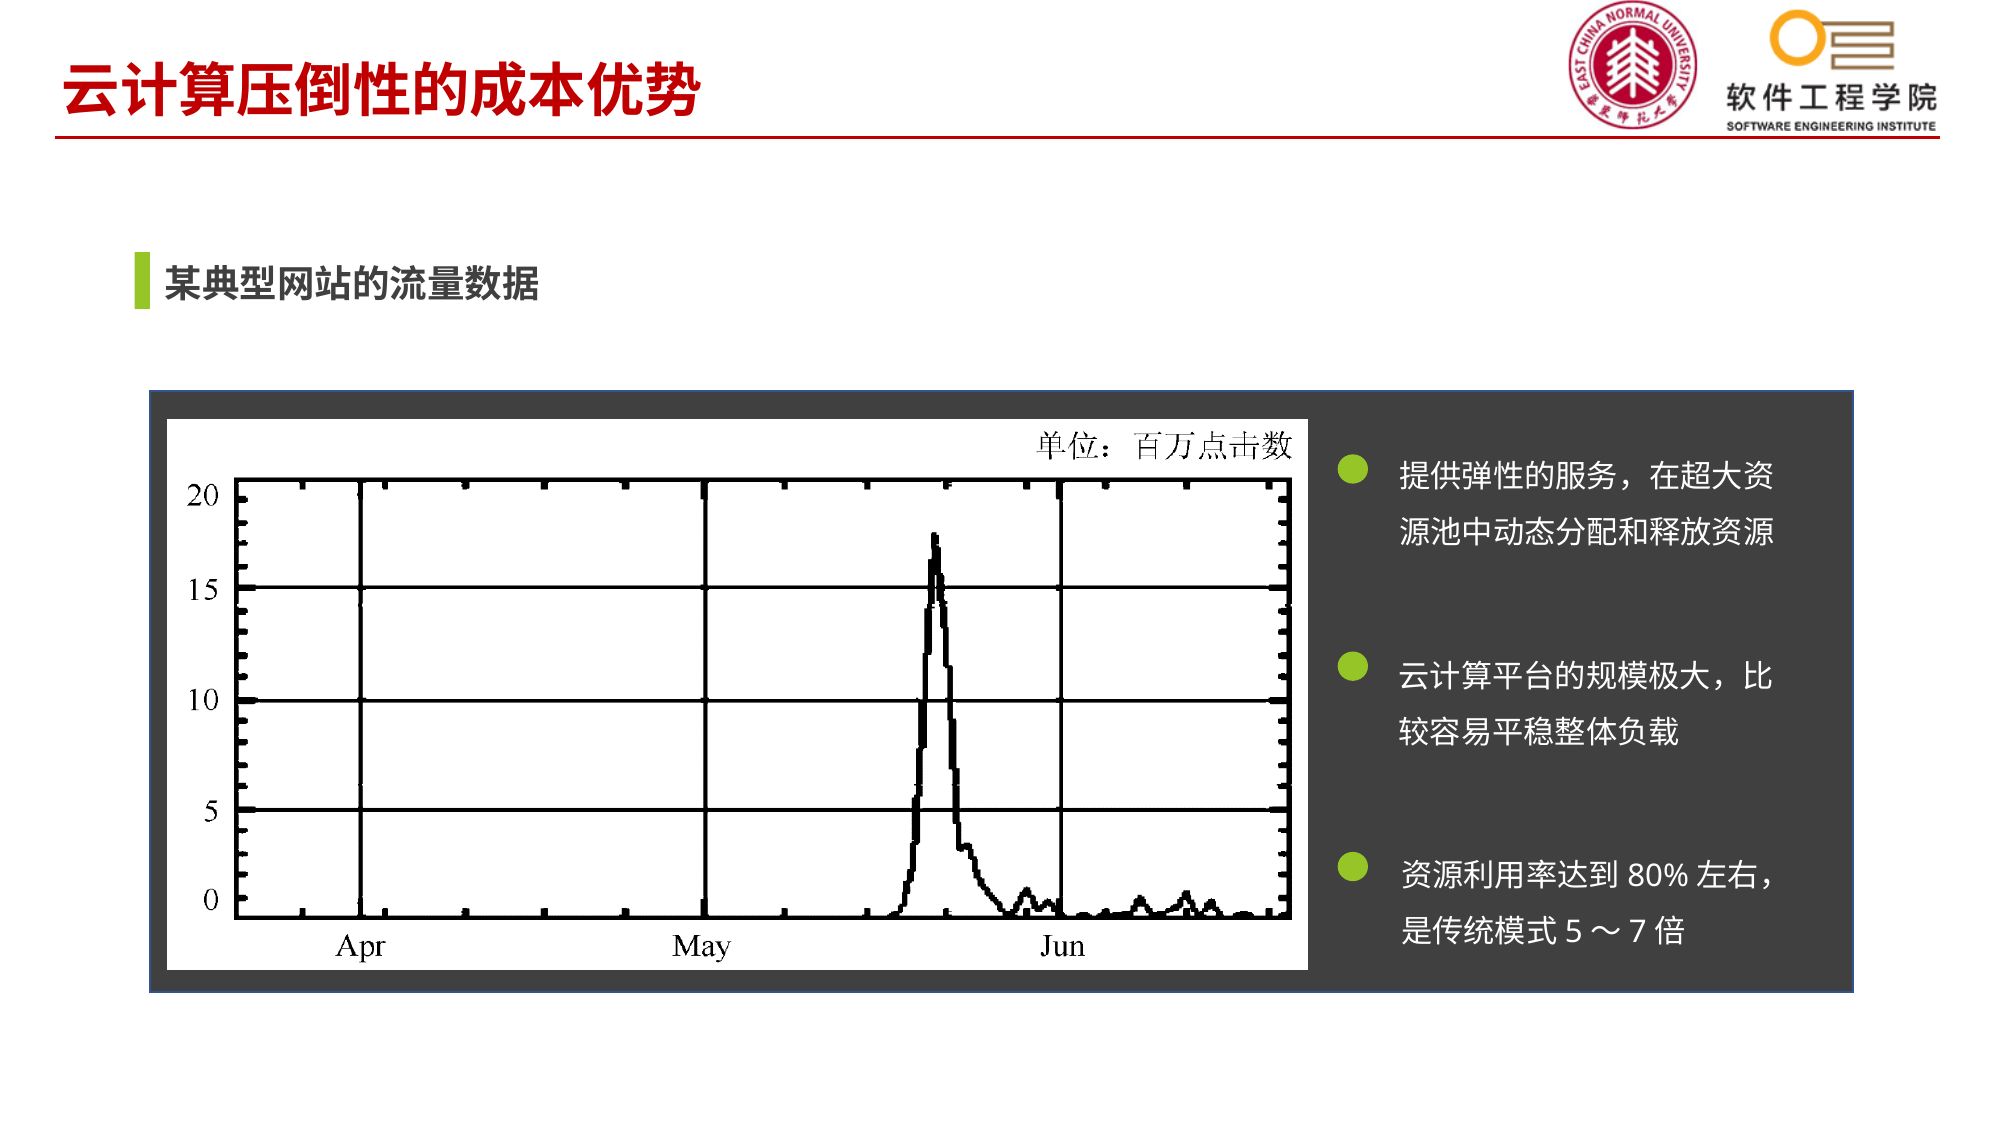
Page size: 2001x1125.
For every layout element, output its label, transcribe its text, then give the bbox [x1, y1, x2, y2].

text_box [149, 390, 1854, 993]
picture [1566, 0, 1953, 131]
text_box 云计算压倒性的成本优势 [47, 46, 1541, 131]
text_box [134, 251, 151, 310]
text_box 某典型网站的流量数据 [150, 252, 555, 312]
